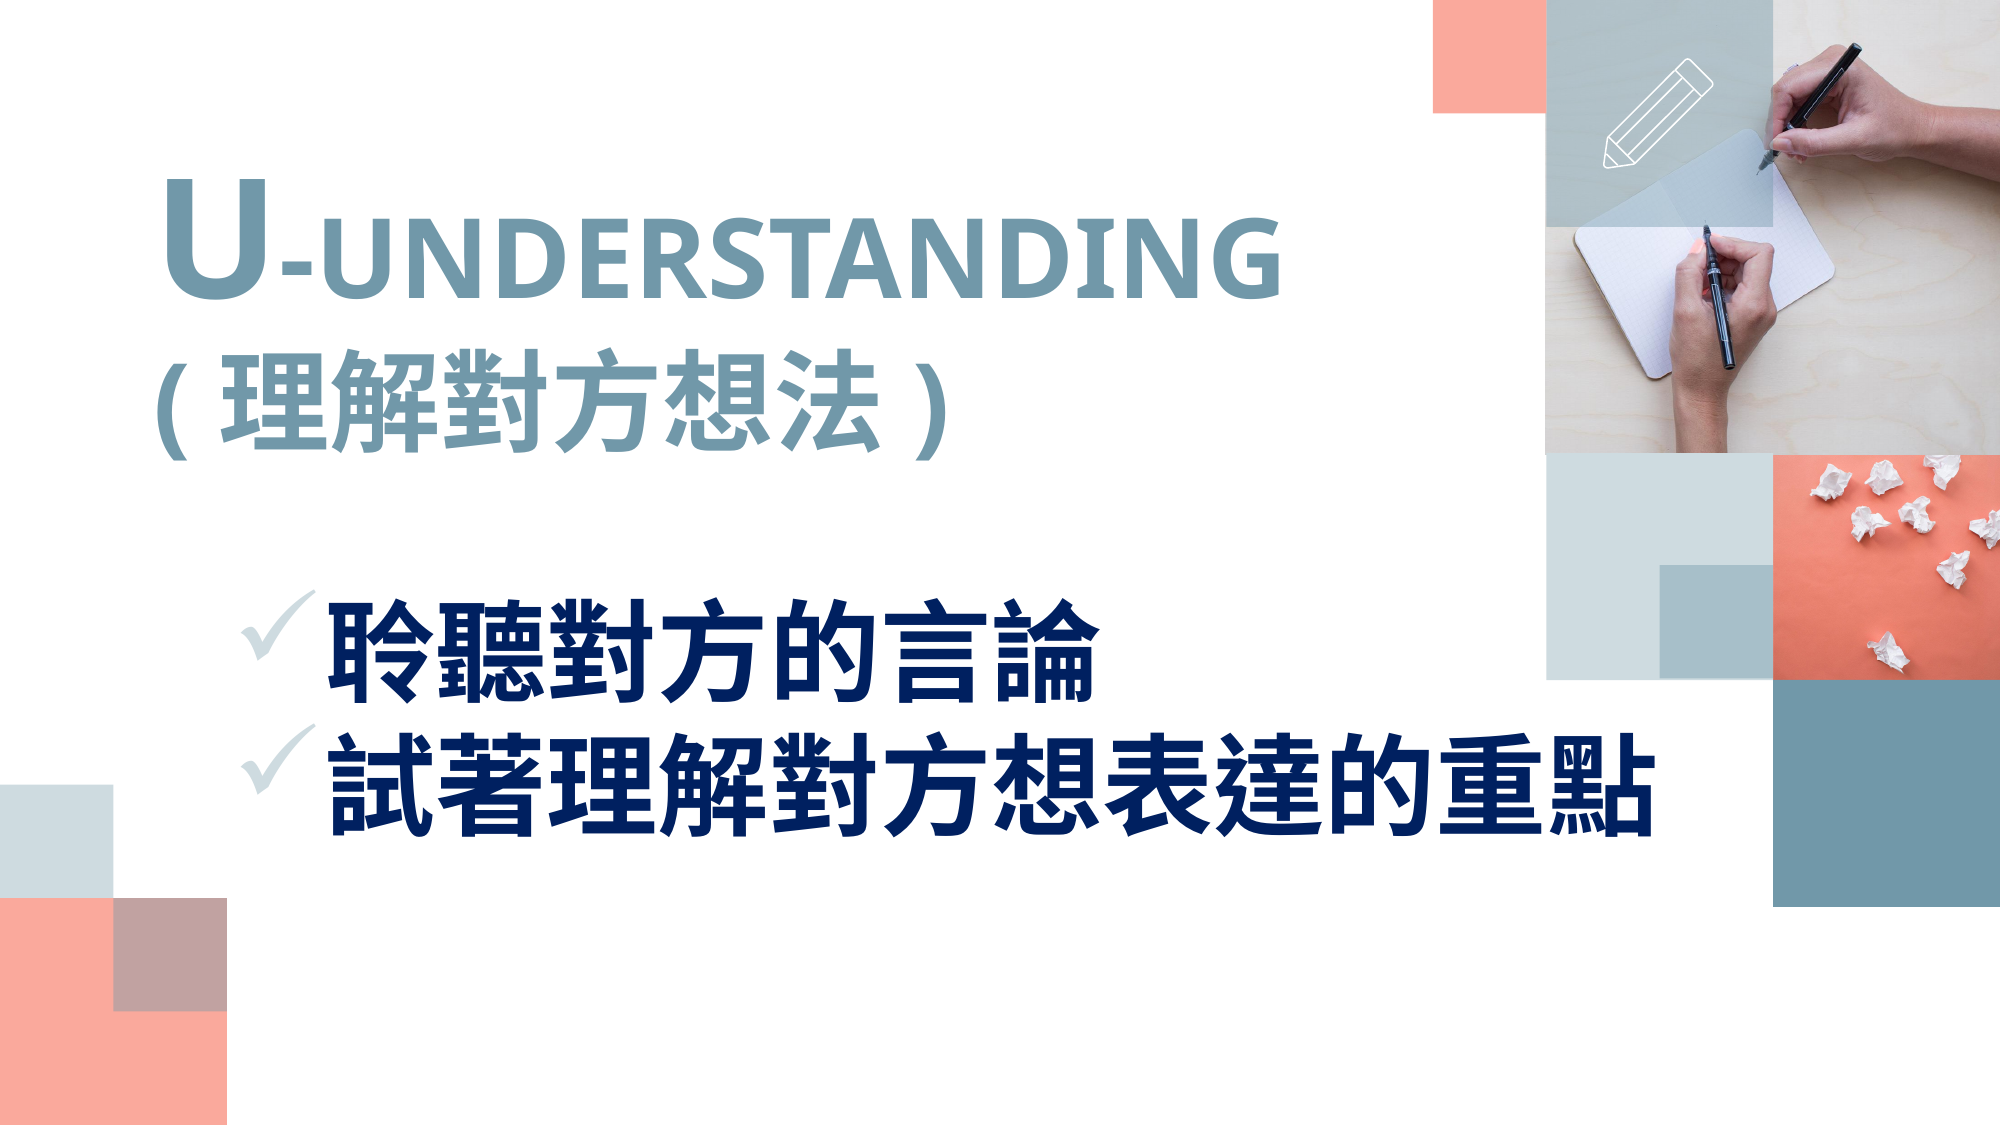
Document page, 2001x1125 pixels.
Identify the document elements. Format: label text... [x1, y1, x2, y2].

text_box U-UNDERSTANDING (理解對方想法) [133, 231, 1536, 486]
text_box 聆聽對方的言論 試著理解對方想表達的重點 [212, 562, 1756, 735]
picture [1545, 0, 2000, 679]
